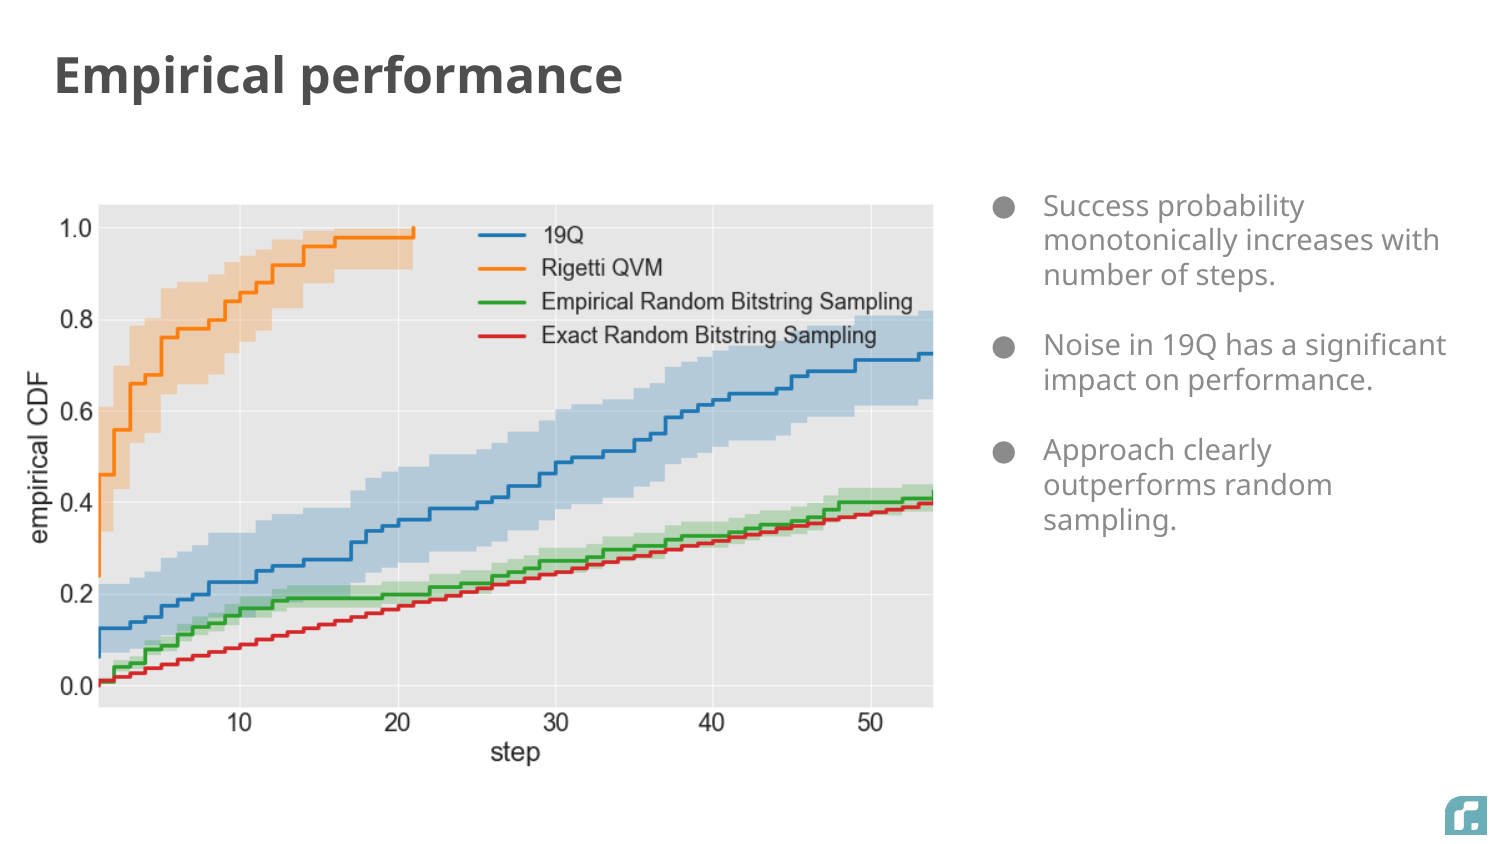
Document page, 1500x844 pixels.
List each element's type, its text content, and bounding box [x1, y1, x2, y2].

title Empirical performance [38, 28, 1334, 108]
text_box Success probability monotonically increases with number of steps. Noise in 19Q has a significant impact on performance. Approach clearly outperforms random sampling. [953, 171, 1466, 750]
picture [1445, 796, 1487, 835]
picture [19, 196, 942, 775]
